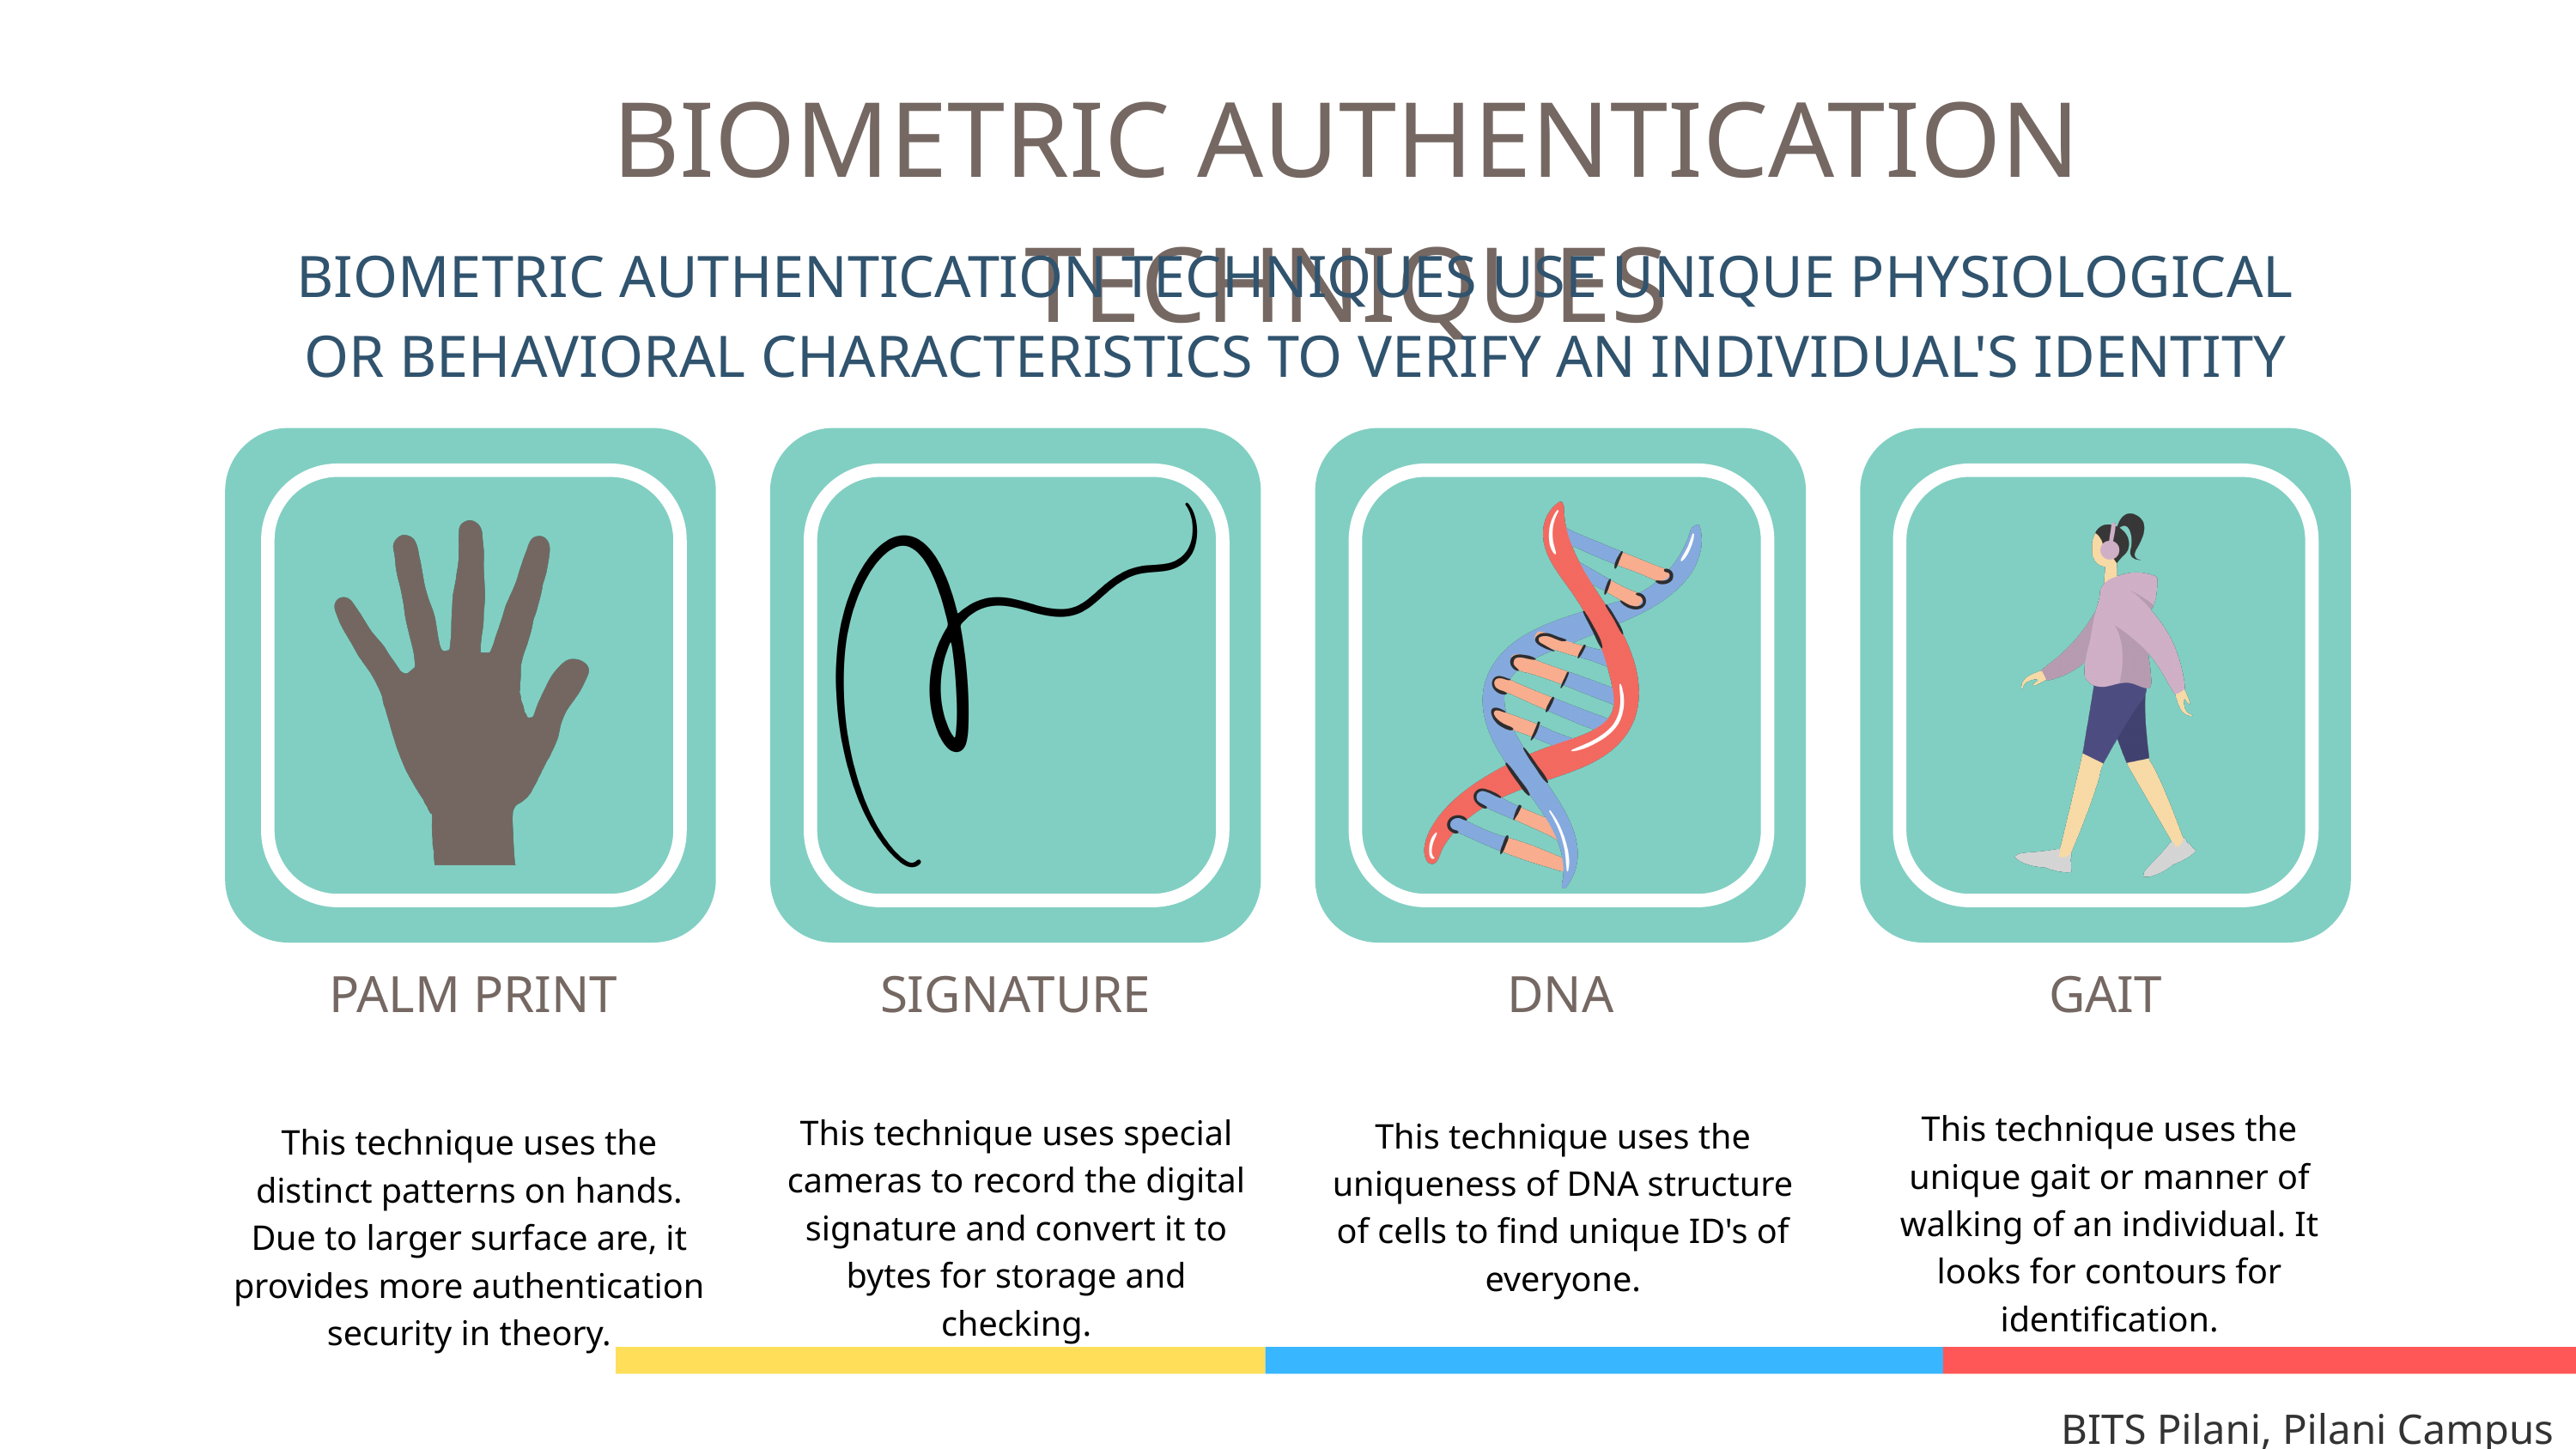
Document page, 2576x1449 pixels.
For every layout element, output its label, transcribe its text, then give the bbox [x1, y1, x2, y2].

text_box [1862, 431, 2348, 940]
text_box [267, 470, 681, 901]
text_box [228, 431, 713, 940]
picture [334, 519, 589, 866]
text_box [1318, 431, 1803, 940]
picture [2014, 510, 2196, 879]
text_box This technique uses the uniqueness of DNA structure of cells to find unique ID's of everyone. [1320, 1107, 1806, 1299]
text_box This technique uses special cameras to record the digital signature and convert it to bytes for storage and checking. [774, 1104, 1259, 1343]
text_box This technique uses the unique gait or manner of walking of an individual. It looks for contours for identification. [1867, 1100, 2352, 1339]
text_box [1899, 470, 2312, 901]
text_box GAIT [1863, 952, 2348, 1023]
text_box BIOMETRIC AUTHENTICATION TECHNIQUES USE UNIQUE PHYSIOLOGICAL OR BEHAVIORAL CHARACTERISTICS TO VERIFY AN INDIVIDUAL'S IDENTITY [267, 228, 2324, 389]
text_box BITS Pilani, Pilani Campus [1917, 1387, 2576, 1449]
text_box DNA [1318, 952, 1803, 1023]
text_box SIGNATURE [773, 952, 1258, 1023]
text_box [773, 431, 1258, 940]
picture [1424, 496, 1703, 888]
text_box BIOMETRIC AUTHENTICATION TECHNIQUES [415, 52, 2279, 228]
text_box PALM PRINT [231, 952, 715, 1023]
picture [835, 502, 1198, 869]
text_box This technique uses the distinct patterns on hands. Due to larger surface are, it provides more authentication security in theory. [227, 1114, 712, 1353]
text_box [810, 470, 1224, 901]
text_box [1355, 470, 1768, 901]
